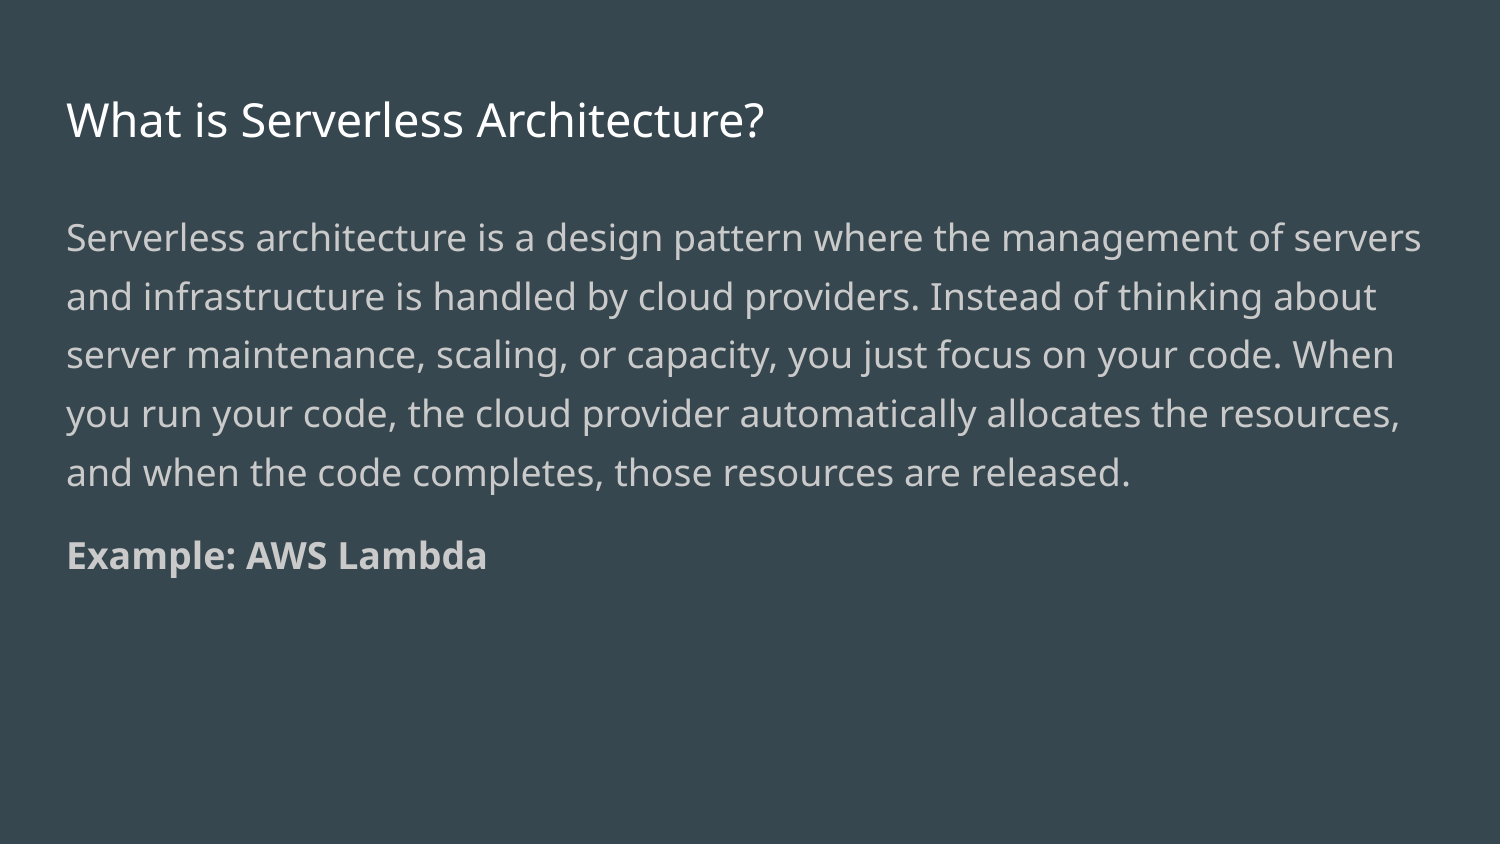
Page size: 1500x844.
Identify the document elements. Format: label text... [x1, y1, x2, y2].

title What is Serverless Architecture? [51, 72, 1449, 167]
list Serverless architecture is a design pattern where the management of servers and infrastructure is handled by cloud providers. Instead of thinking about server maintenance, scaling, or capacity, you just focus on your code. When you run your code, the cloud provider automatically allocates the resources, and when the code completes, those resources are released. Example: AWS Lambda [51, 189, 1449, 750]
